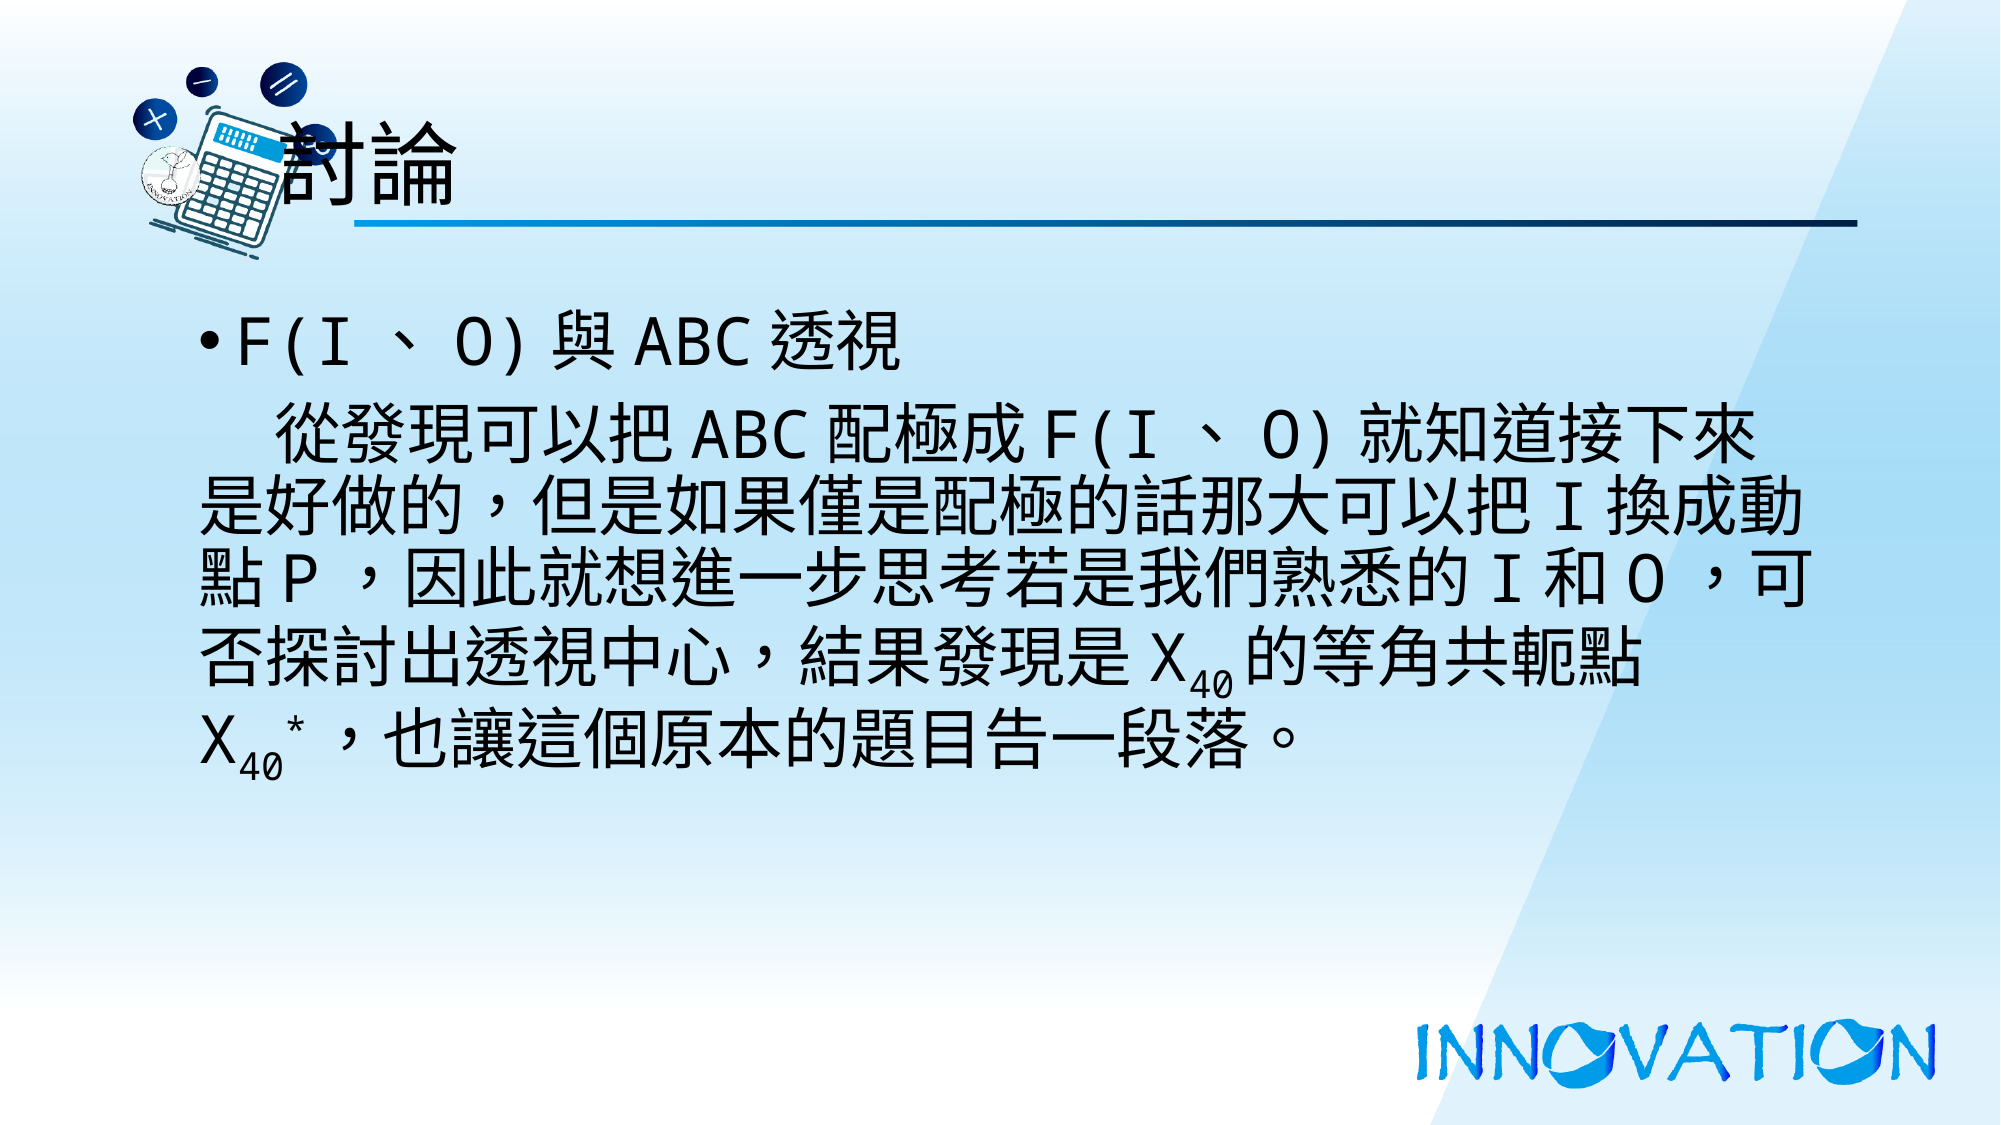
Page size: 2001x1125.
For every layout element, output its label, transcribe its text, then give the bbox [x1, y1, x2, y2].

list F(I、O)與ABC透視 從發現可以把ABC配極成F(I、O)就知道接下來是好做的，但是如果僅是配極的話那大可以把I換成動點P，因此就想進一步思考若是我們熟悉的I和O，可否探討出透視中心，結果發現是X40的等角共軛點X40*，也讓這個原本的題目告一段落。 [183, 299, 1835, 998]
picture [0, 0, 2001, 1125]
title 討論 [137, 59, 1863, 278]
